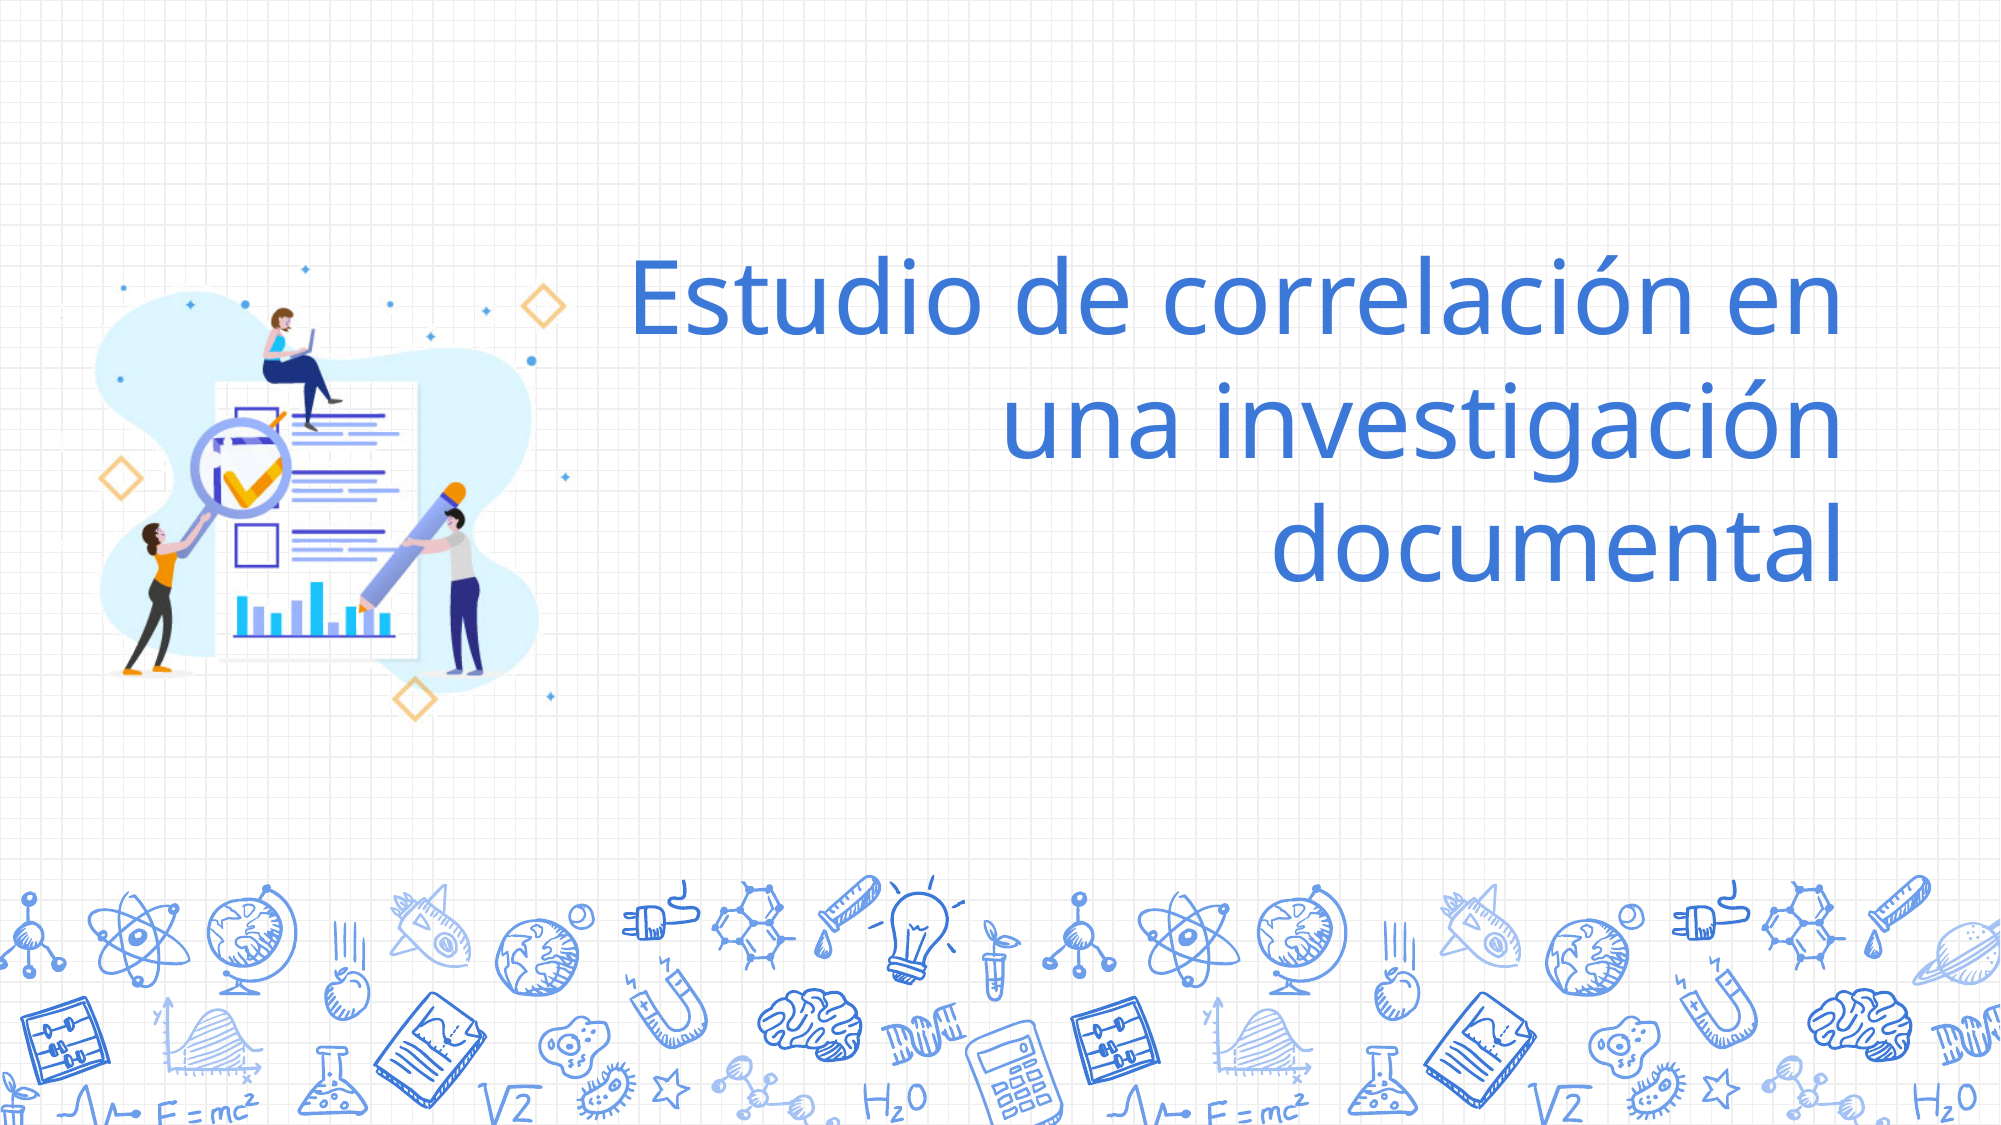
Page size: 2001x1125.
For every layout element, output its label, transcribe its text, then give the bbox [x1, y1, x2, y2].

picture [60, 238, 599, 743]
title Estudio de correlación en una investigación documental [602, 363, 1862, 618]
